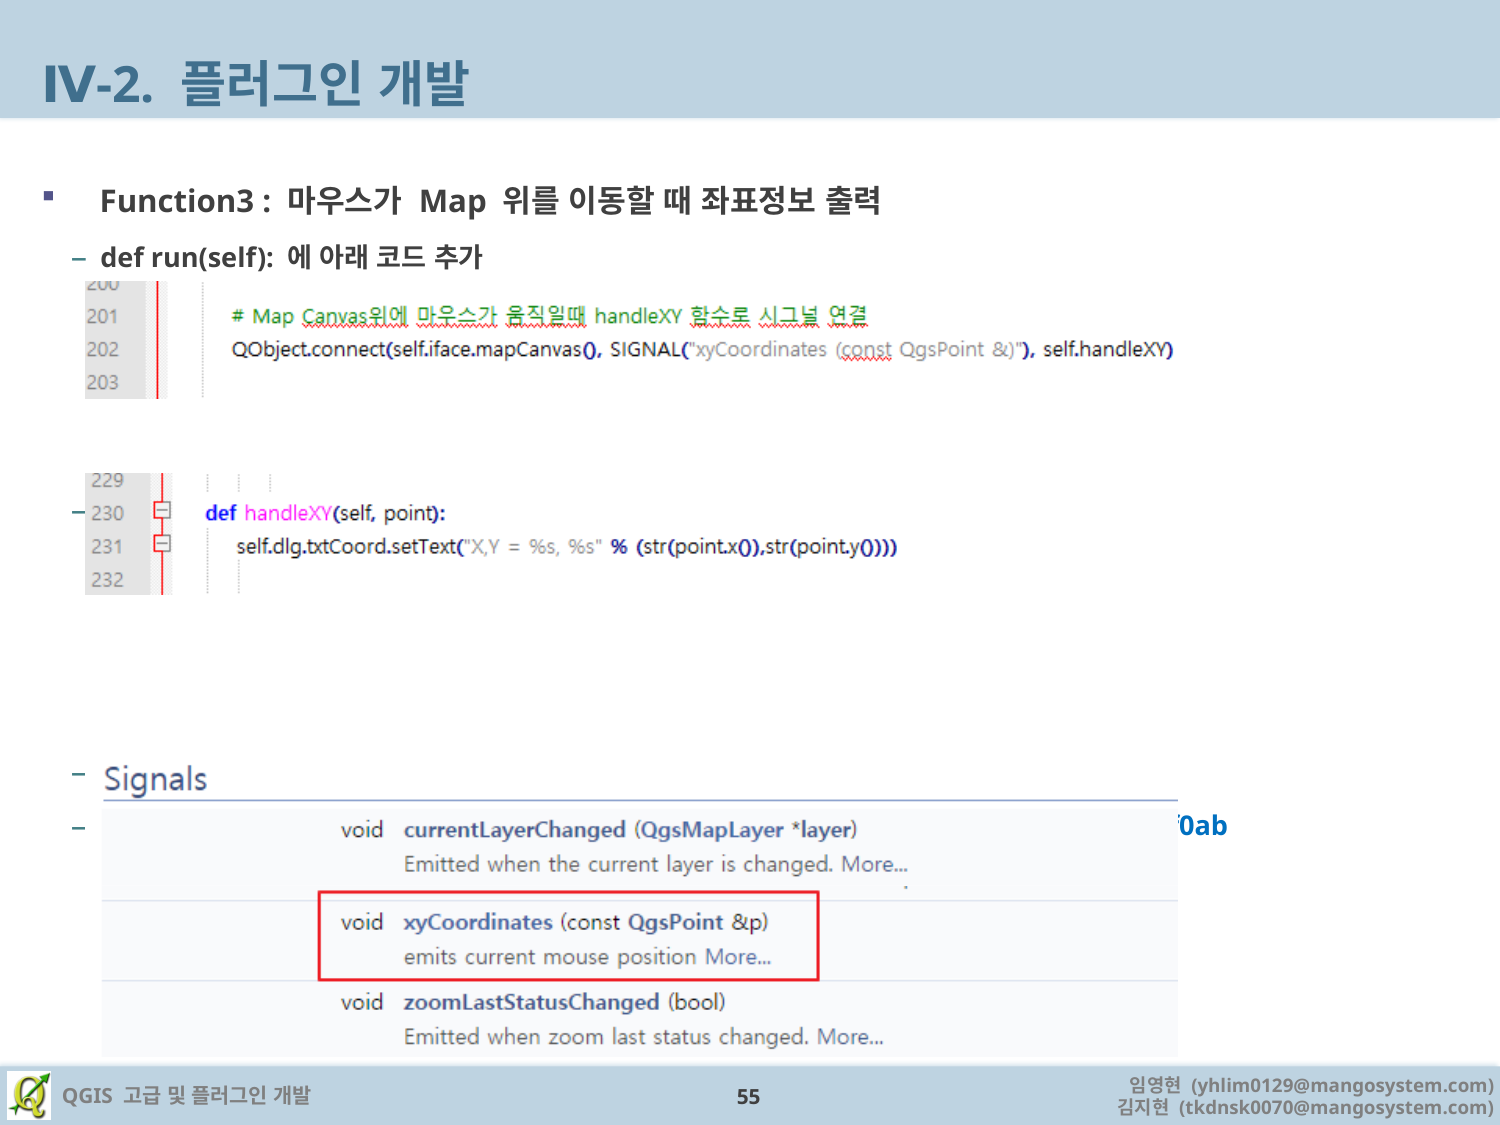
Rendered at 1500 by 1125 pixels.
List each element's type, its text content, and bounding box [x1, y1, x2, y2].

picture [85, 741, 1178, 1057]
list Function3 : 마우스가 Map 위를 이동할 때 좌표정보 출력 def run(self): 에 아래 코드 추가 시그널로 연결 된 handleXY() 함수 추가 시그널(이벤트) 확인은? (ex. QgsMapCanvas) http://qgis.org/api/classQgsMapCanvas.html#abf90fbd211ea419ded7c934fd289f0ab [11, 147, 1489, 1065]
picture [85, 281, 1221, 400]
title Ⅳ-2. 플러그인 개발 [11, 0, 1489, 119]
picture [7, 1071, 51, 1120]
slide_number 55 [574, 1079, 923, 1117]
picture [85, 473, 994, 595]
